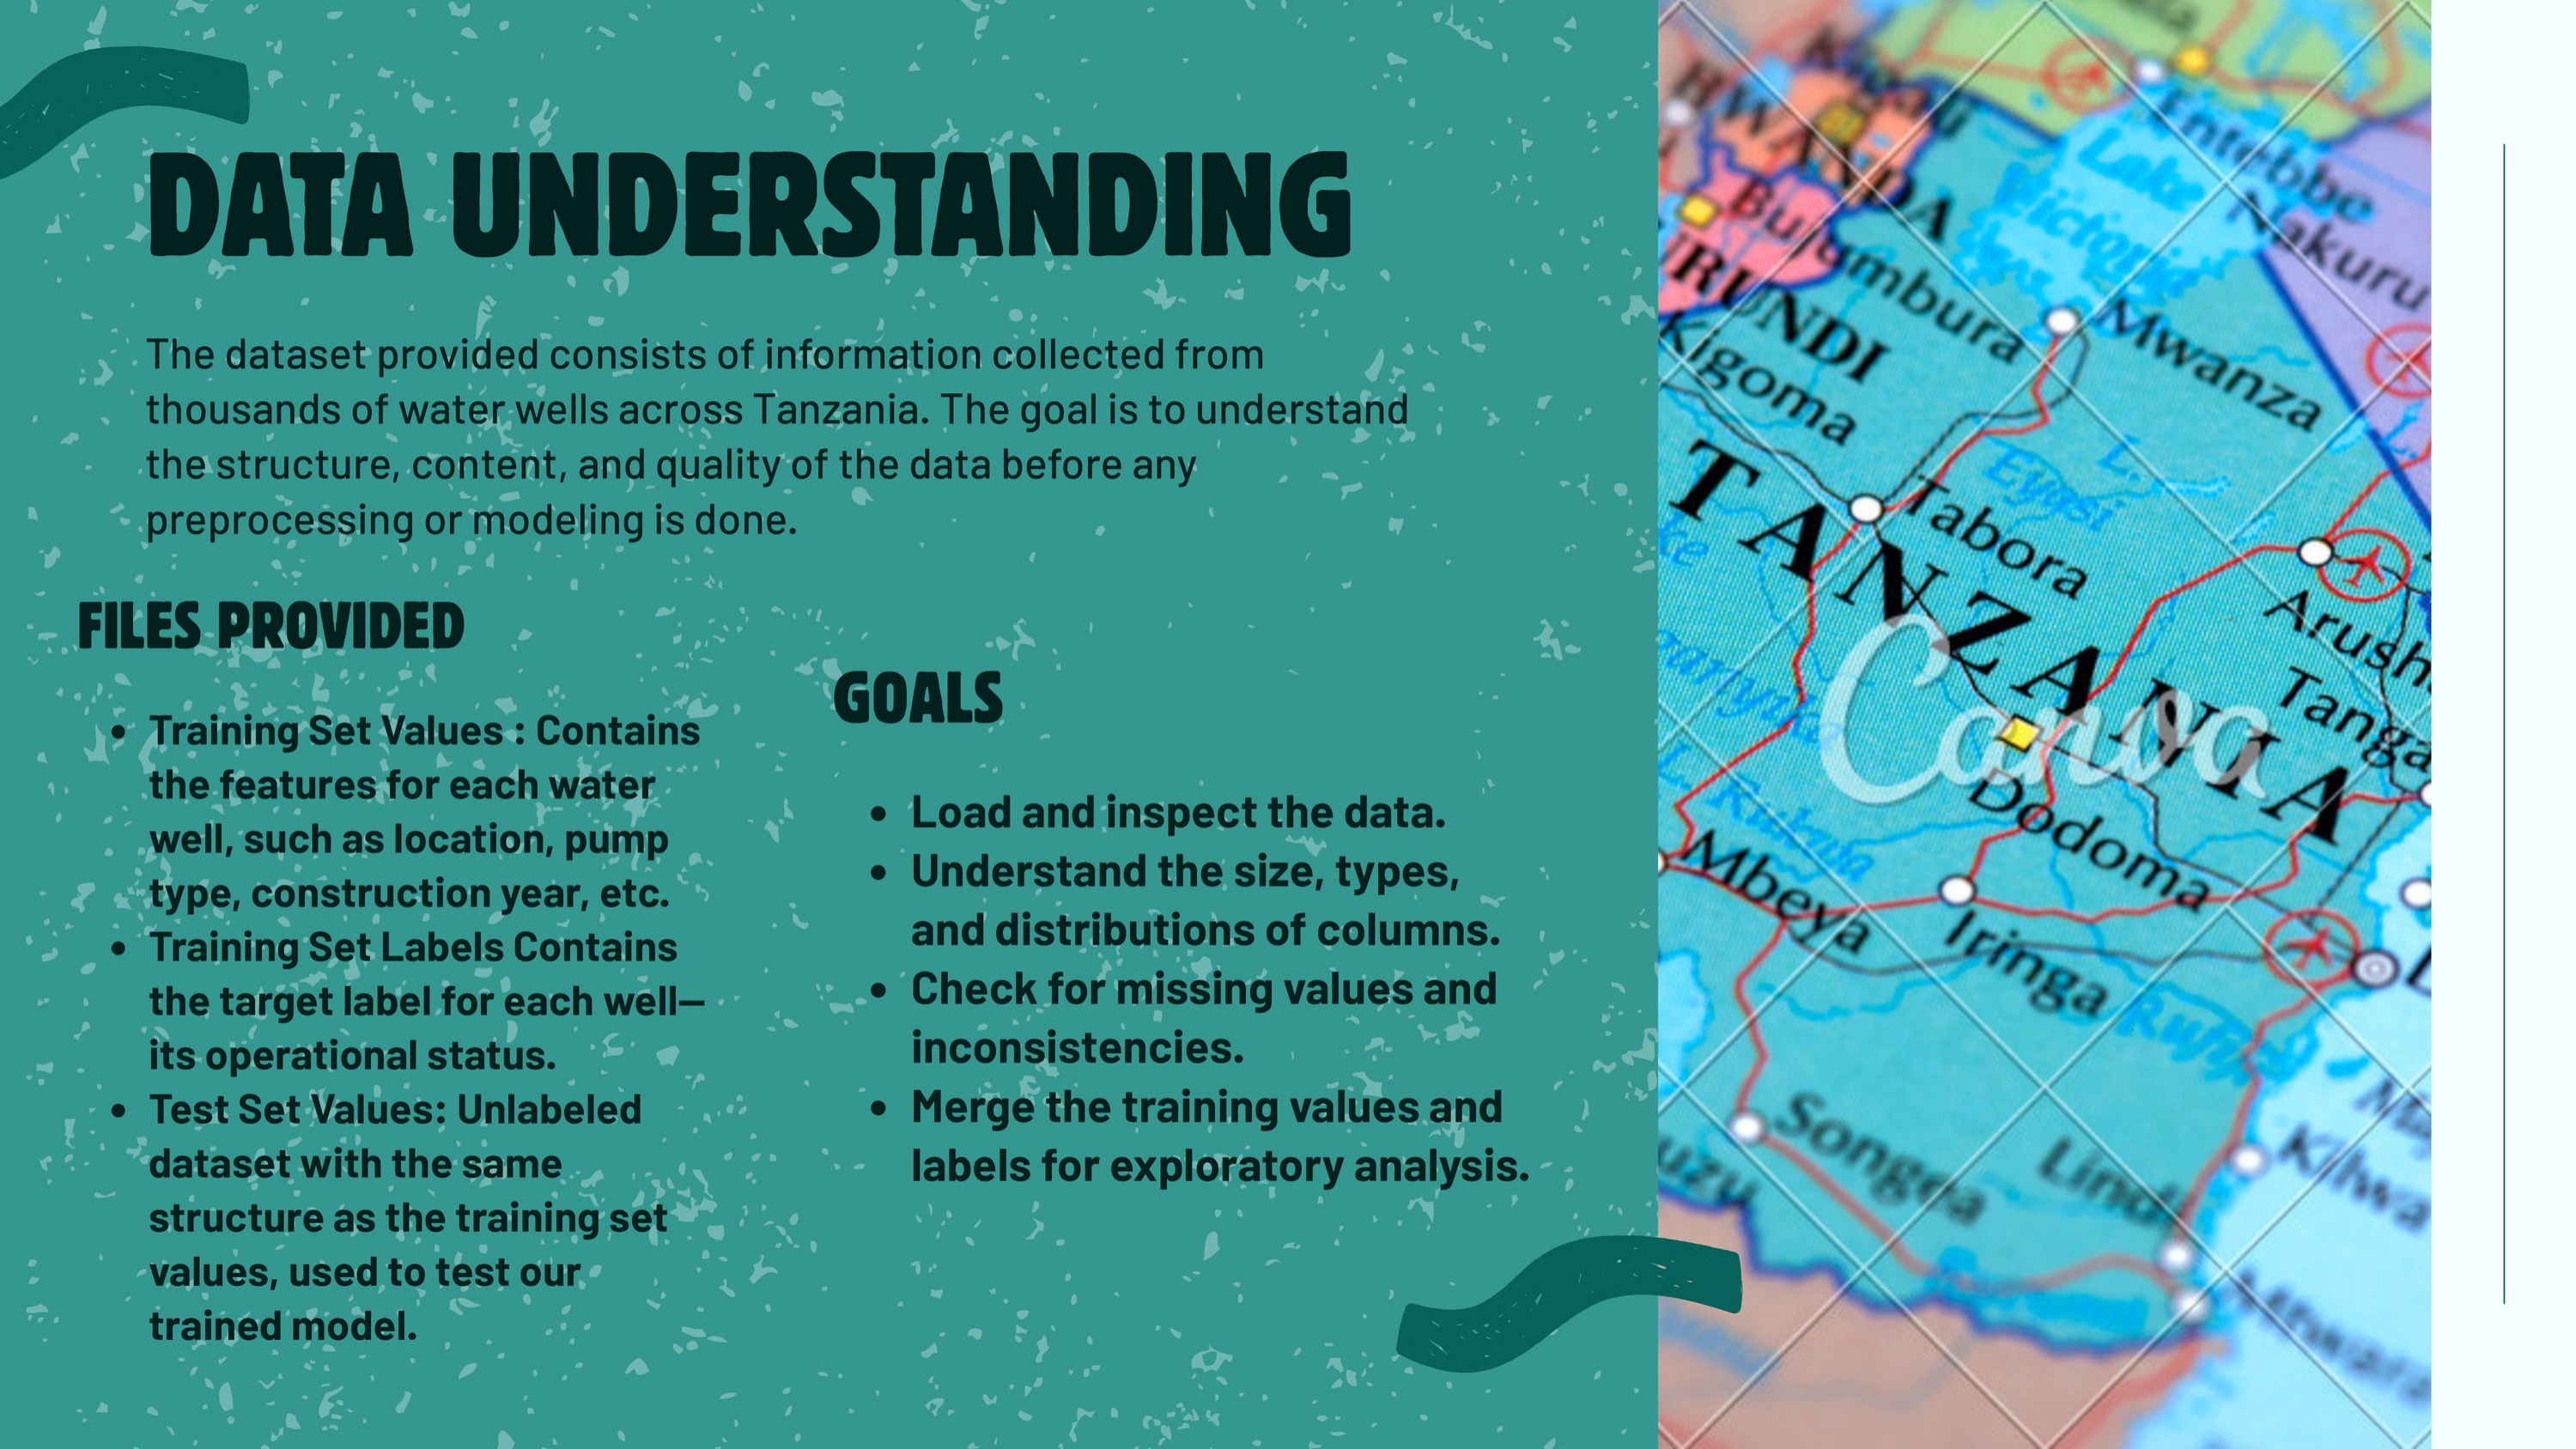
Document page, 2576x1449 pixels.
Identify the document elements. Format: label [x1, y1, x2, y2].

text_box [0, 0, 2576, 1449]
